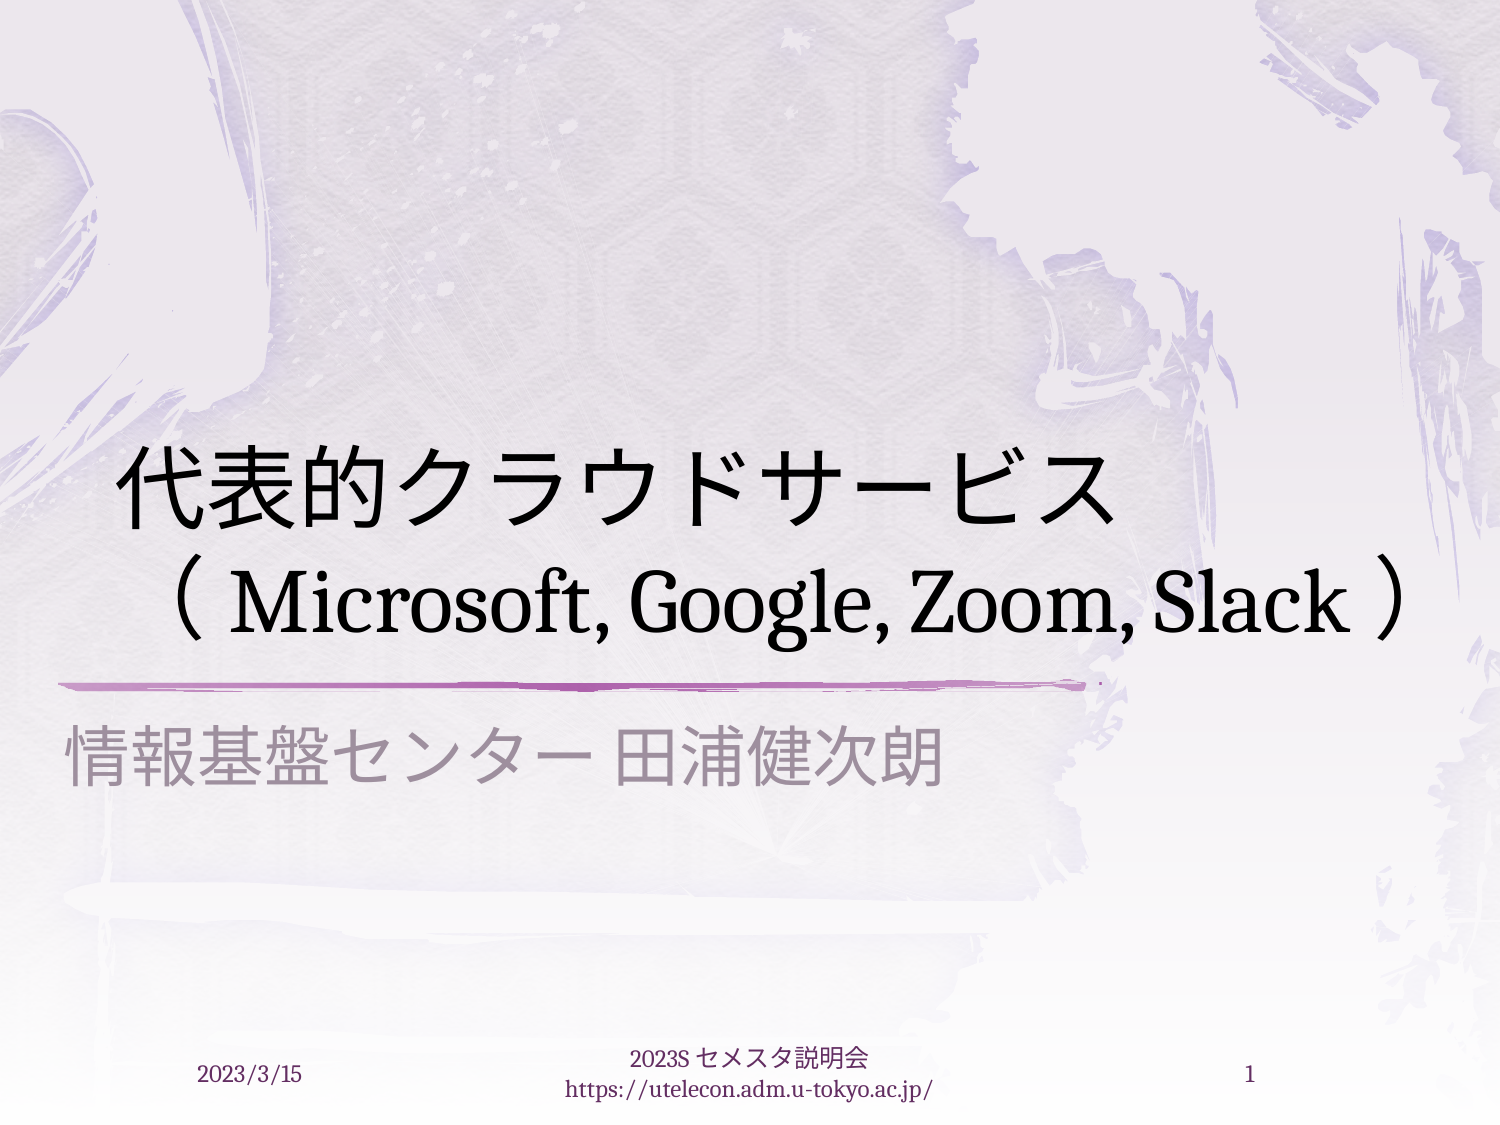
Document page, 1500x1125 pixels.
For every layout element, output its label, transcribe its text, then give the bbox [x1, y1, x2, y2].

title 代表的クラウドサービス （Microsoft, Google, Zoom, Slack） [100, 410, 1500, 659]
subtitle 情報基盤センター 田浦健次朗 [49, 707, 1100, 903]
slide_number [75, 1042, 425, 1103]
footer 2023Sセメスタ説明会 https://utelecon.adm.u-tokyo.ac.jp/ [512, 1042, 988, 1103]
slide_number 1 [1074, 1042, 1425, 1103]
